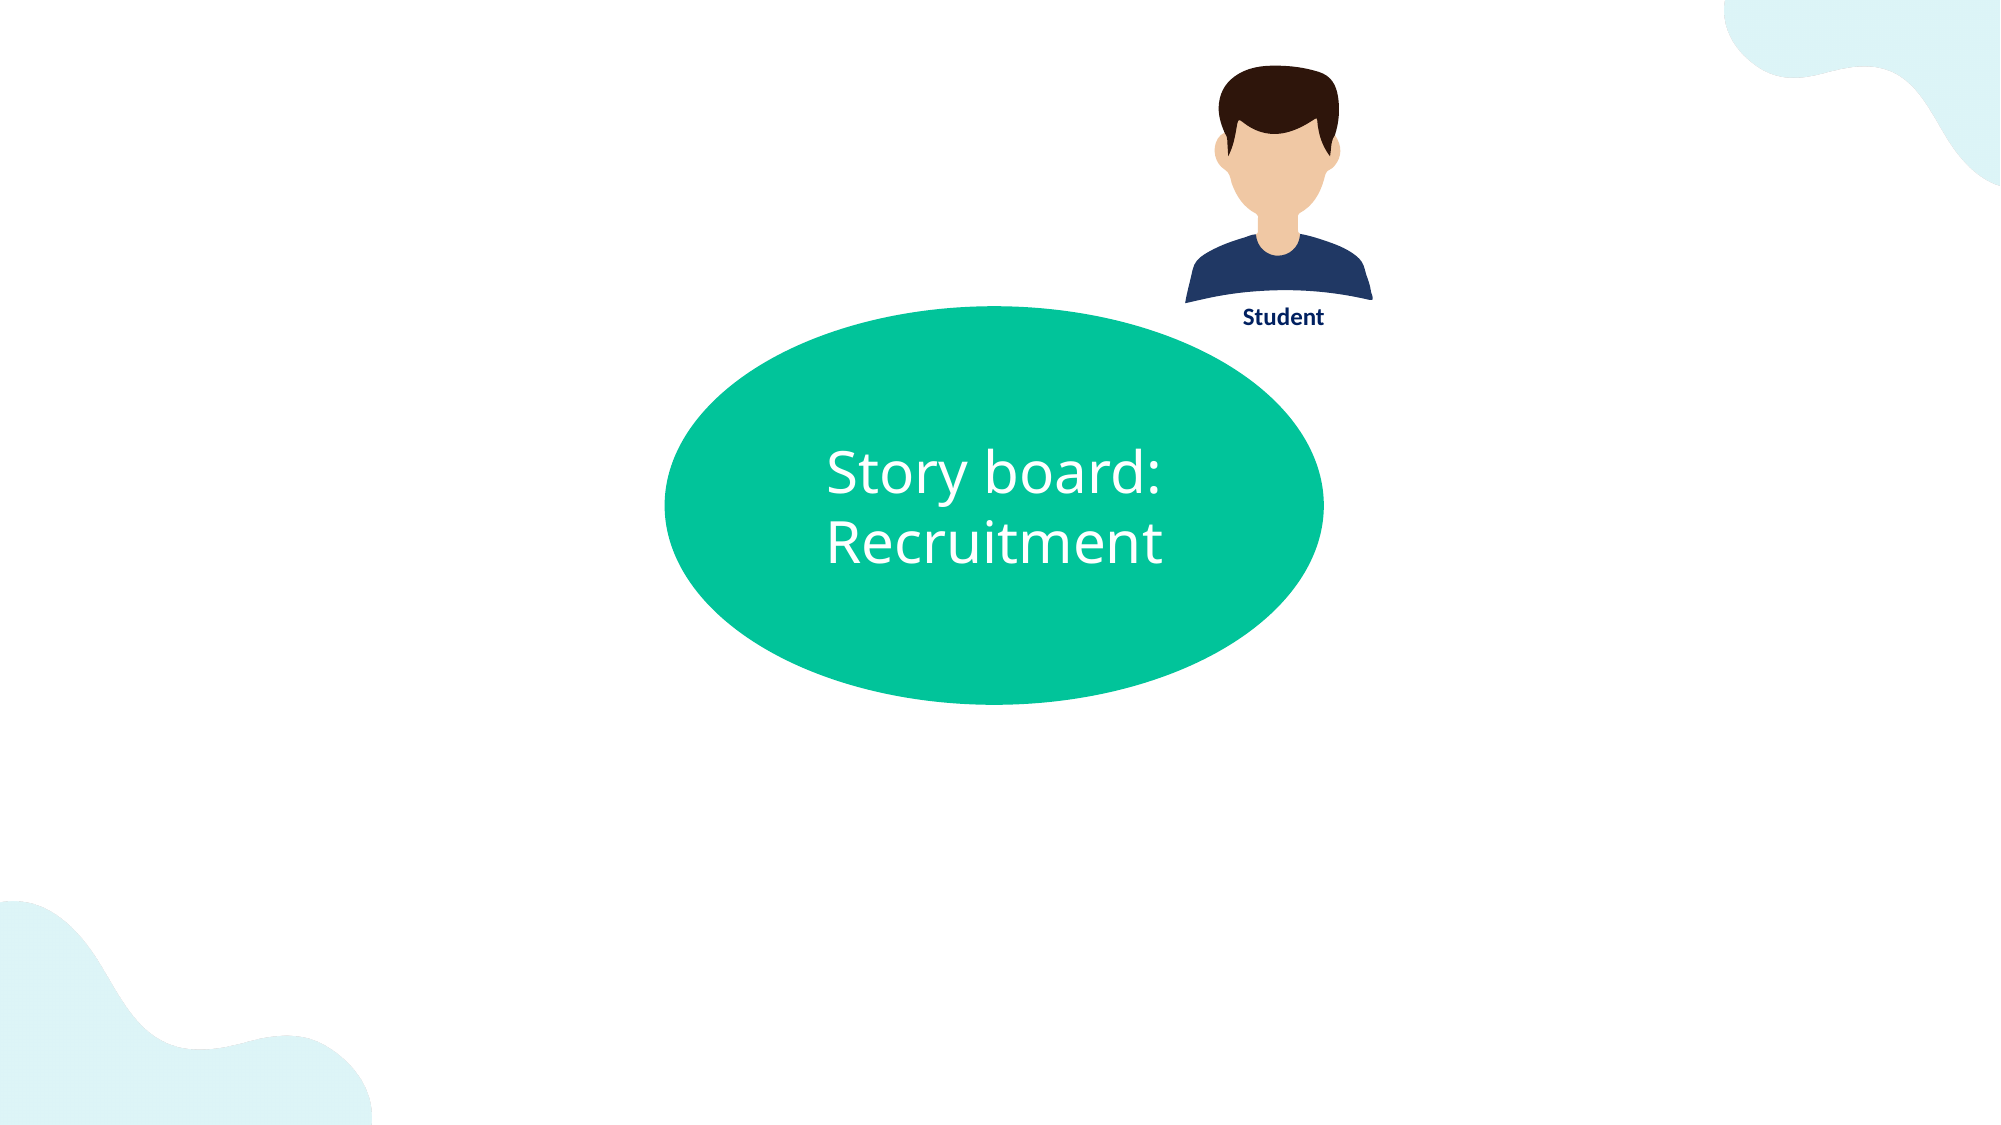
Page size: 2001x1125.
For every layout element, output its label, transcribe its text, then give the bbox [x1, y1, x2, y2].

text_box Story board: Recruitment [664, 306, 1324, 705]
text_box Student [1207, 316, 1340, 338]
picture [1724, 0, 2000, 186]
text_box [1133, 92, 1395, 316]
picture [0, 901, 372, 1125]
